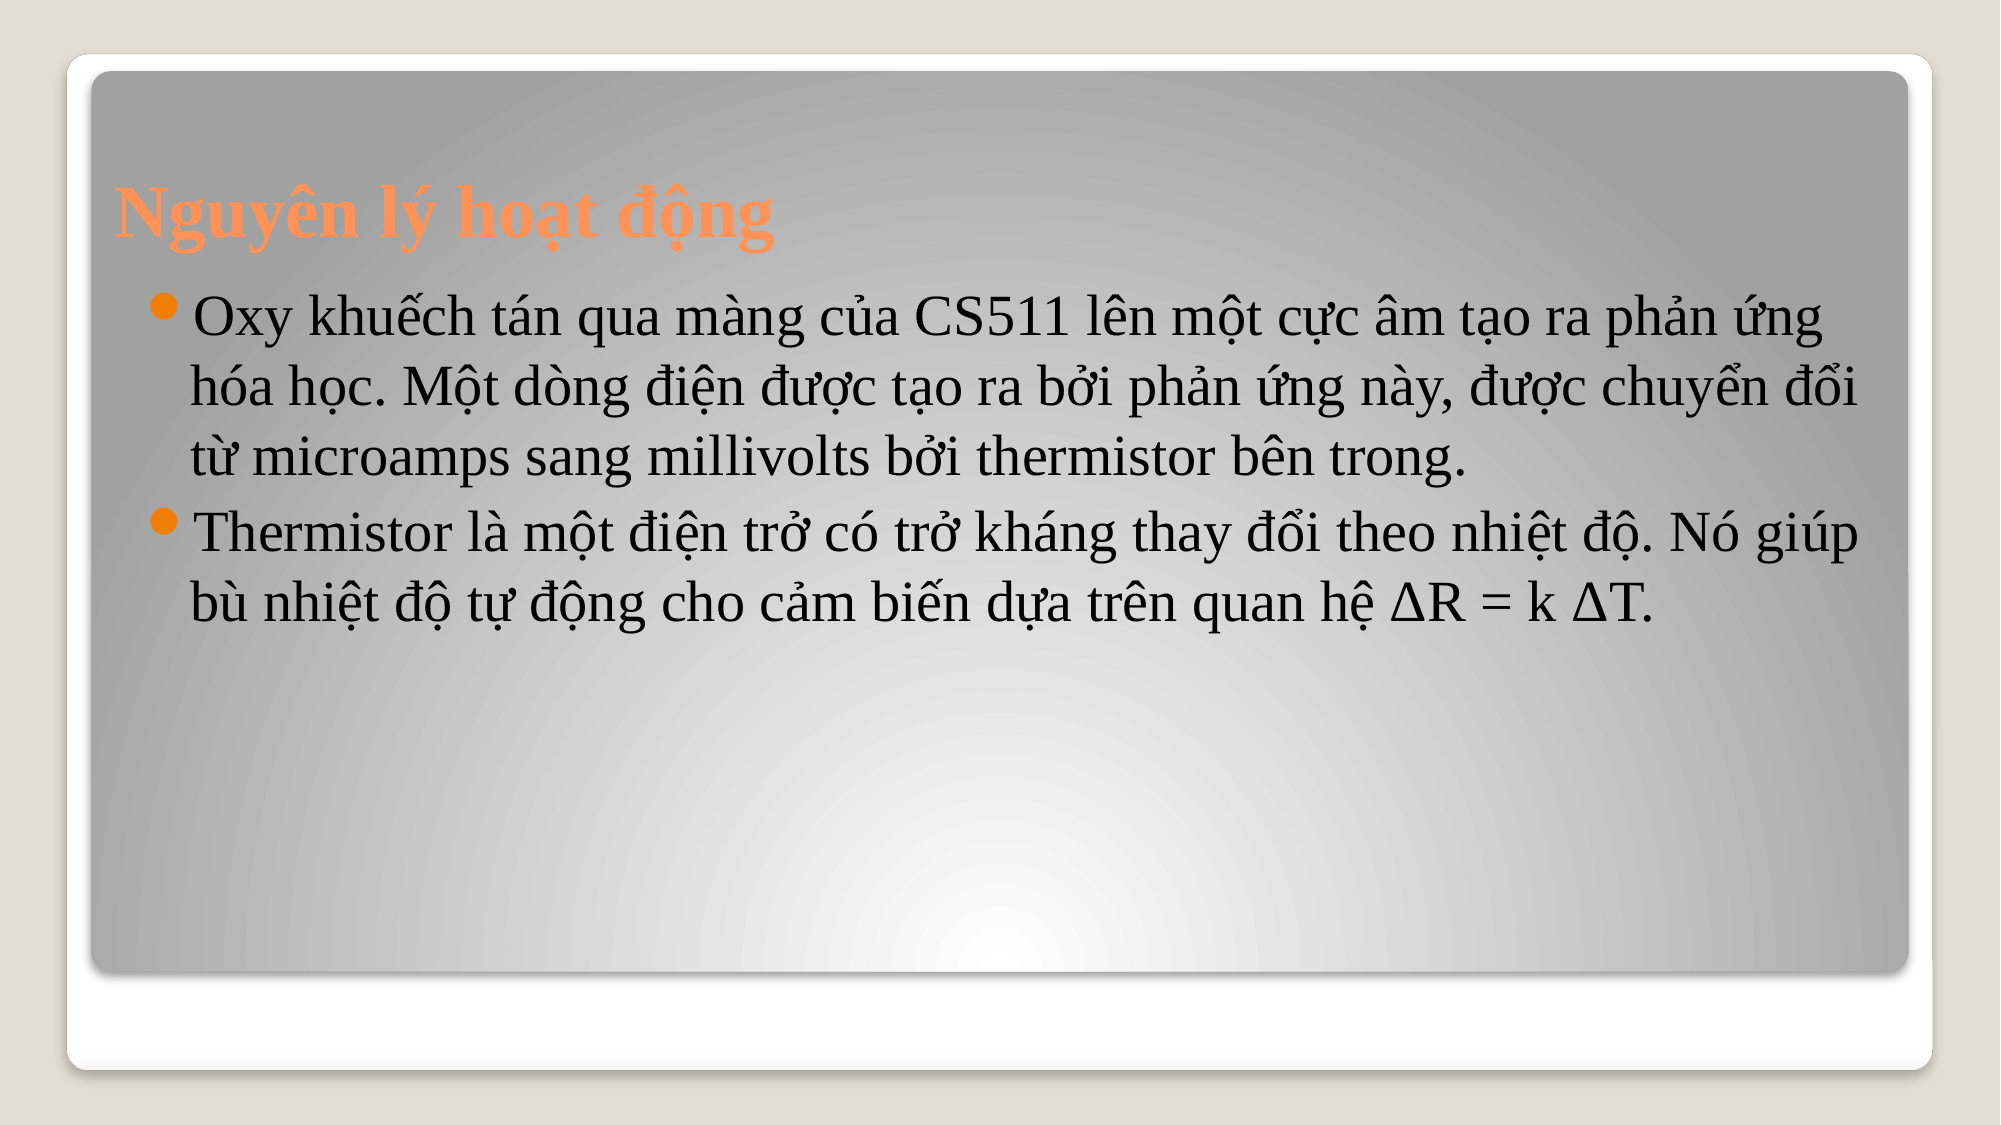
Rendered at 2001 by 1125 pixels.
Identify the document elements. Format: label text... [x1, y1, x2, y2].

list Oxy khuếch tán qua màng của CS511 lên một cực âm tạo ra phản ứng hóa học. Một dòng điện được tạo ra bởi phản ứng này, được chuyển đổi từ microamps sang millivolts bởi thermistor bên trong. Thermistor là một điện trở có trở kháng thay đổi theo nhiệt độ. Nó giúp bù nhiệt độ tự động cho cảm biến dựa trên quan hệ ΔR = k ΔT. [116, 262, 1907, 950]
title Nguyên lý hoạt động [99, 87, 1890, 260]
